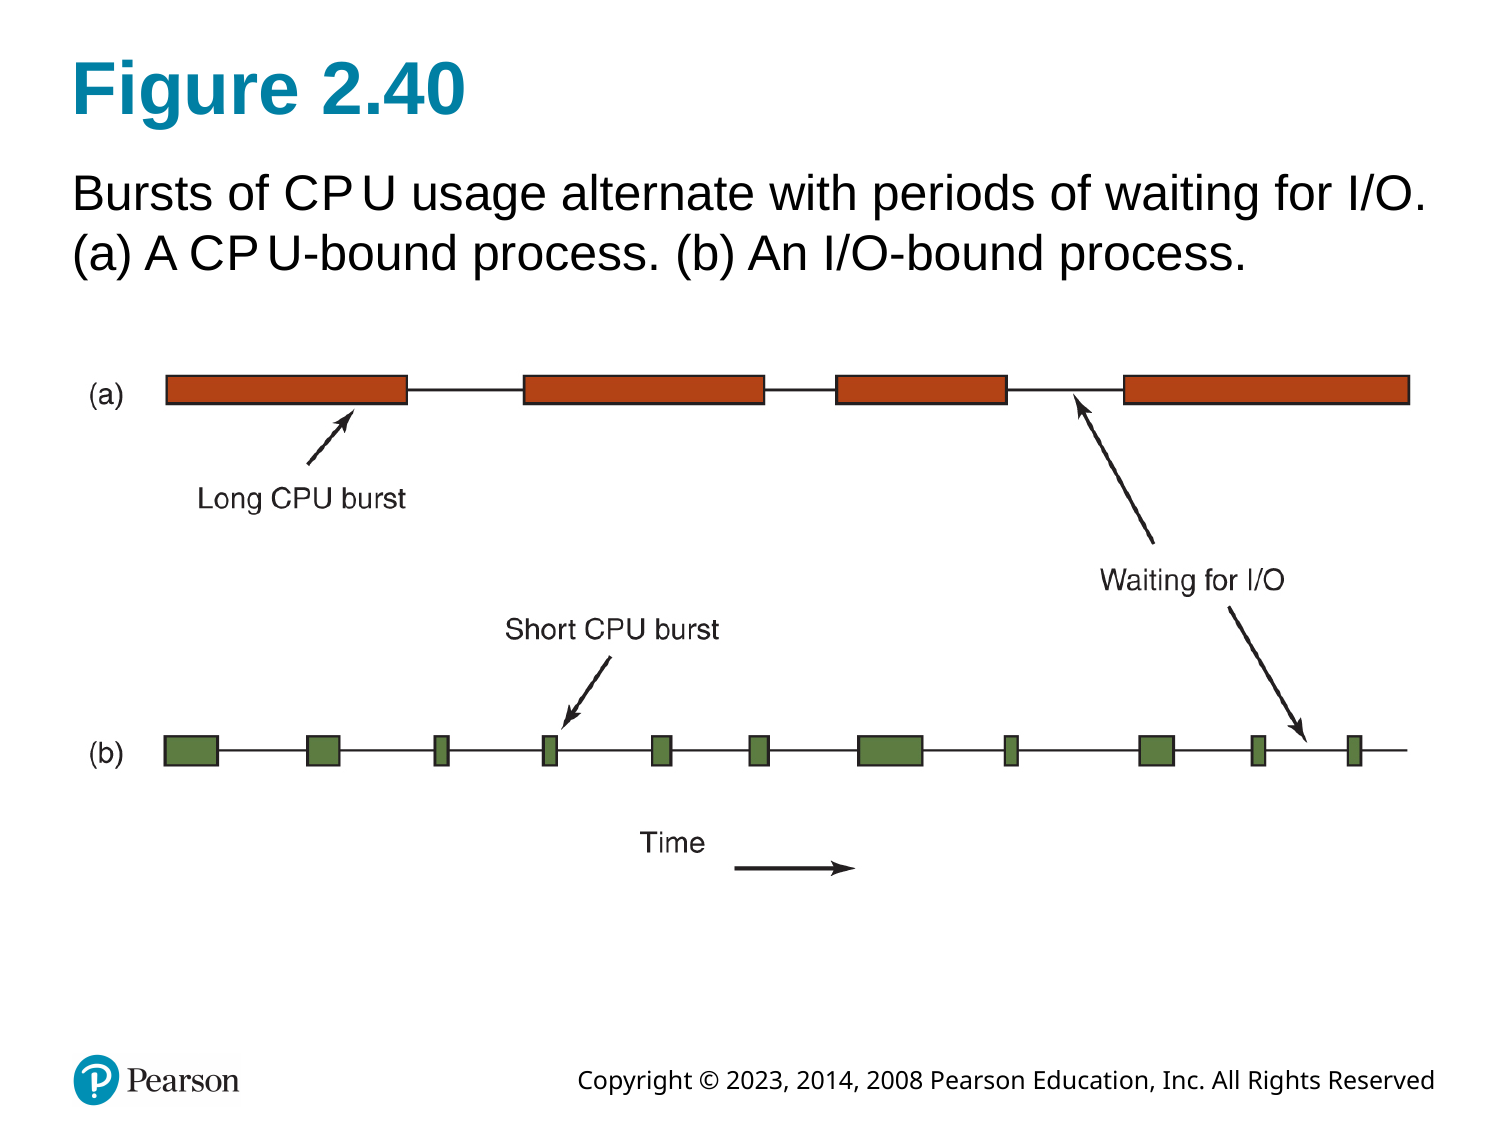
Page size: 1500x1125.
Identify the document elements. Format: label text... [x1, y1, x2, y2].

list Bursts of C P U usage alternate with periods of waiting for I/O. (a) A C P U-bound process. (b) An I/O-bound process. [71, 0, 1430, 542]
picture [72, 1053, 241, 1107]
picture [85, 369, 1415, 880]
